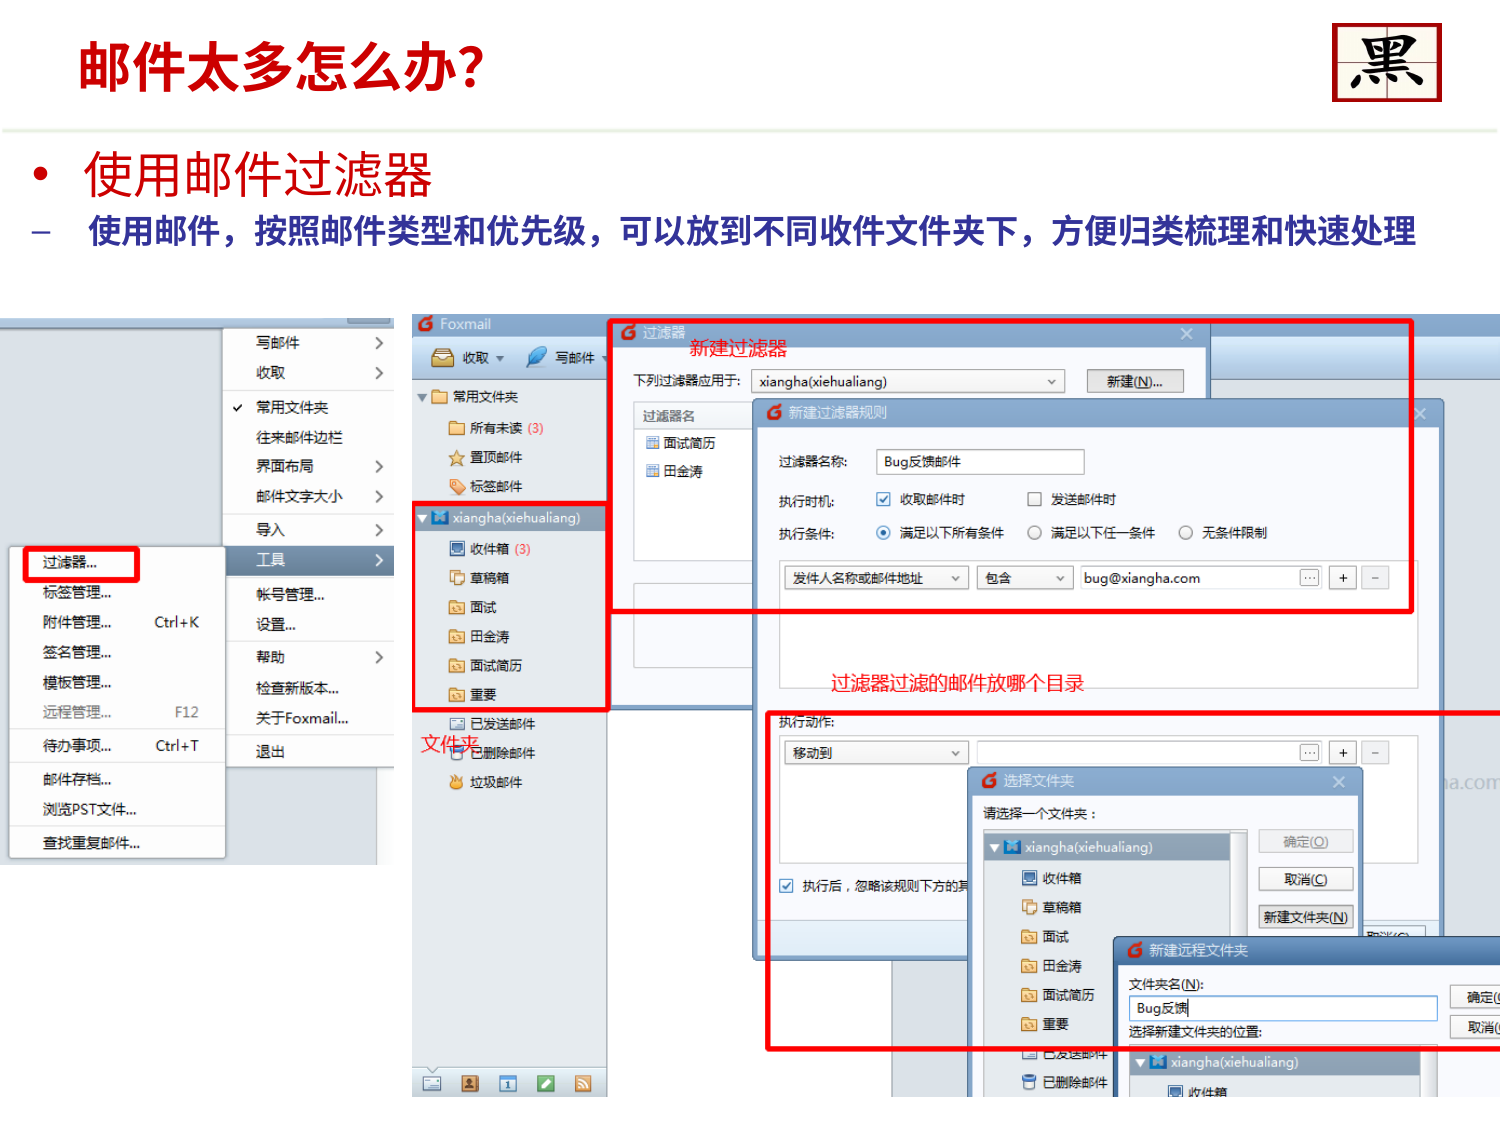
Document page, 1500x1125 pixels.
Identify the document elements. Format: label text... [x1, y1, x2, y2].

picture [0, 1, 1500, 1124]
title 邮件太多怎么办？ [62, 18, 1223, 66]
text_box 使用邮件过滤器 使用邮件，按照邮件类型和优先级，可以放到不同收件文件夹下，方便归类梳理和快速处理 [17, 66, 1464, 1099]
